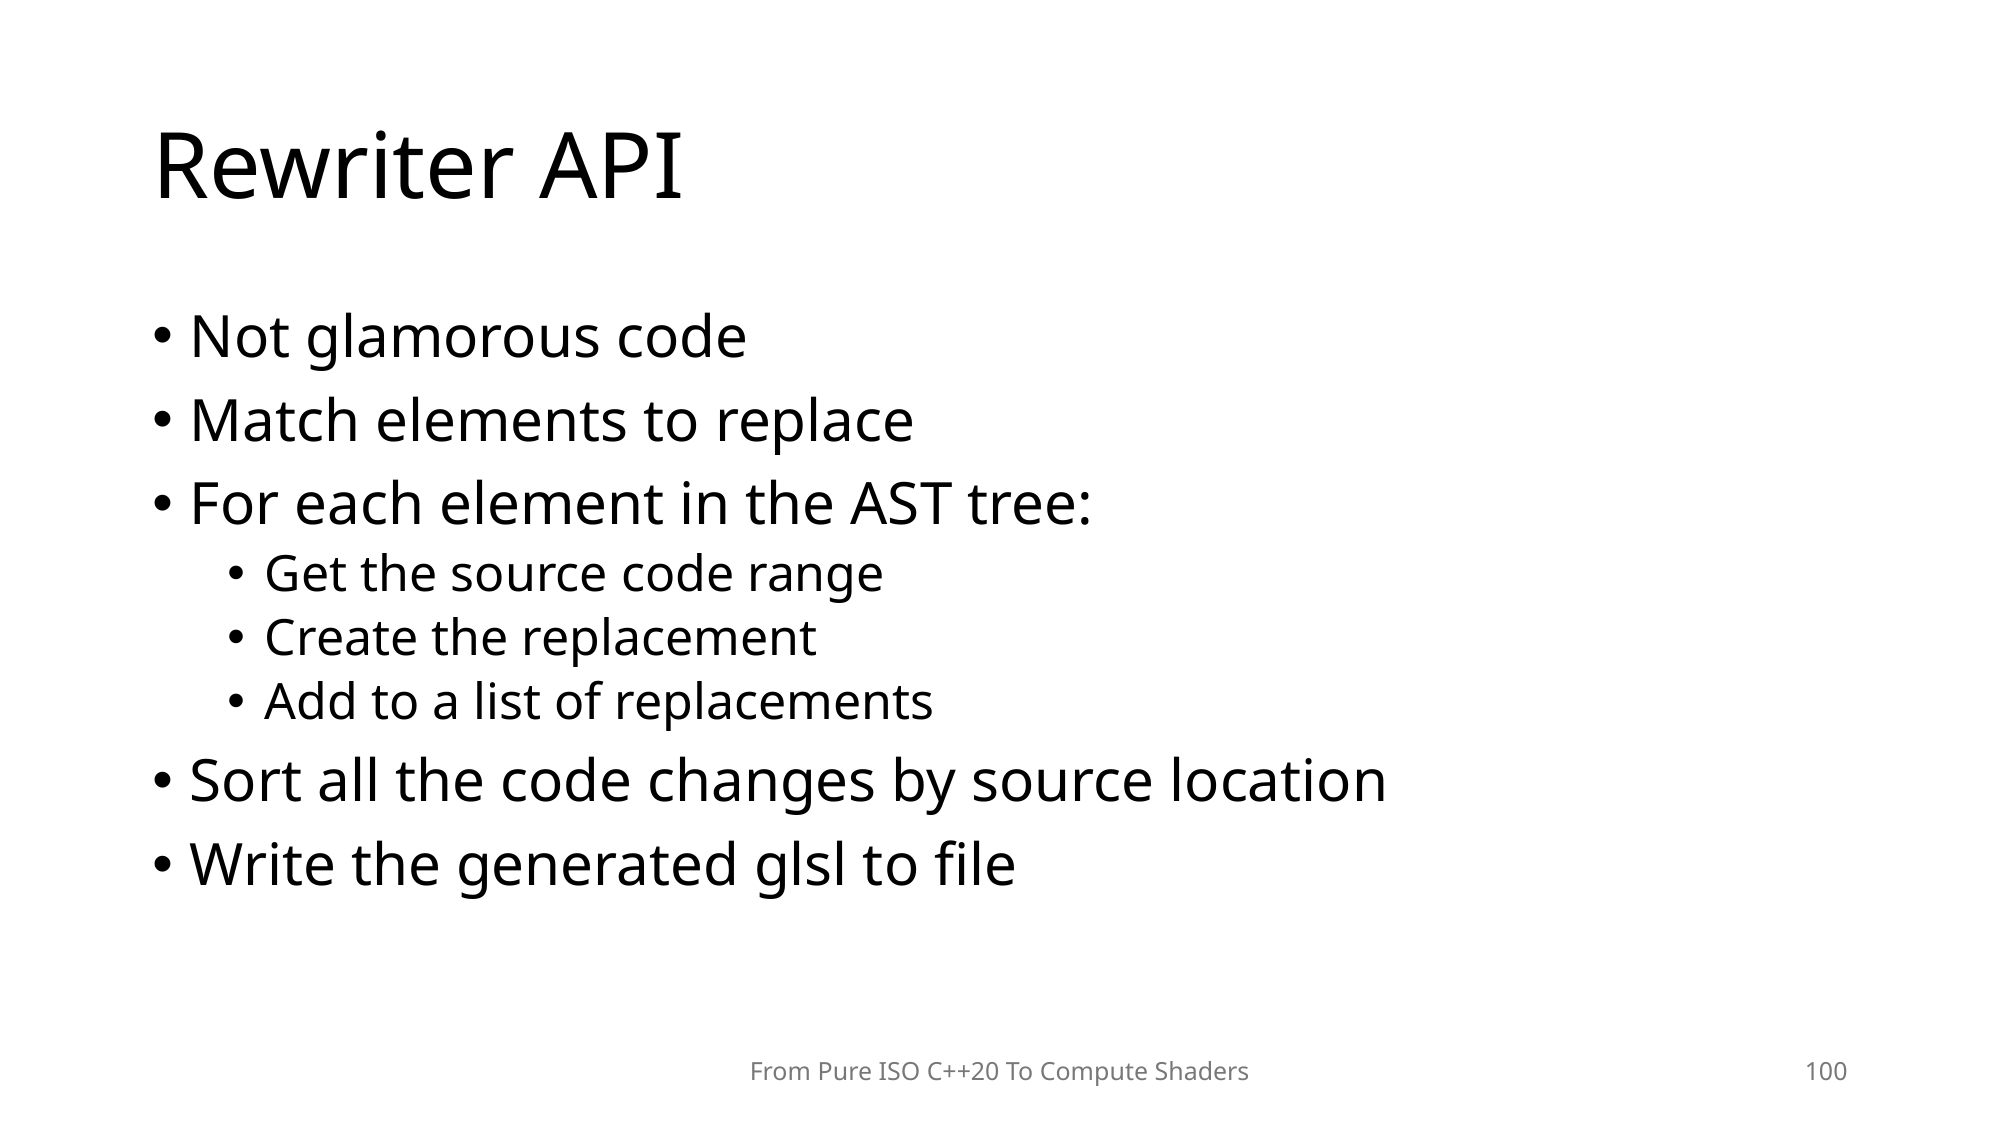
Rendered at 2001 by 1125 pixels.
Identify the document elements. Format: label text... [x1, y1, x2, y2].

slide_number 100 [1412, 1042, 1863, 1103]
title Rewriter API [137, 59, 1863, 278]
footer From Pure ISO C++20 To Compute Shaders [662, 1042, 1338, 1103]
list Not glamorous code Match elements to replace For each element in the AST tree: Get the source code range Create the replacement Add to a list of replacements Sort all the code changes by source location Write the generated glsl to file [137, 299, 1863, 1014]
